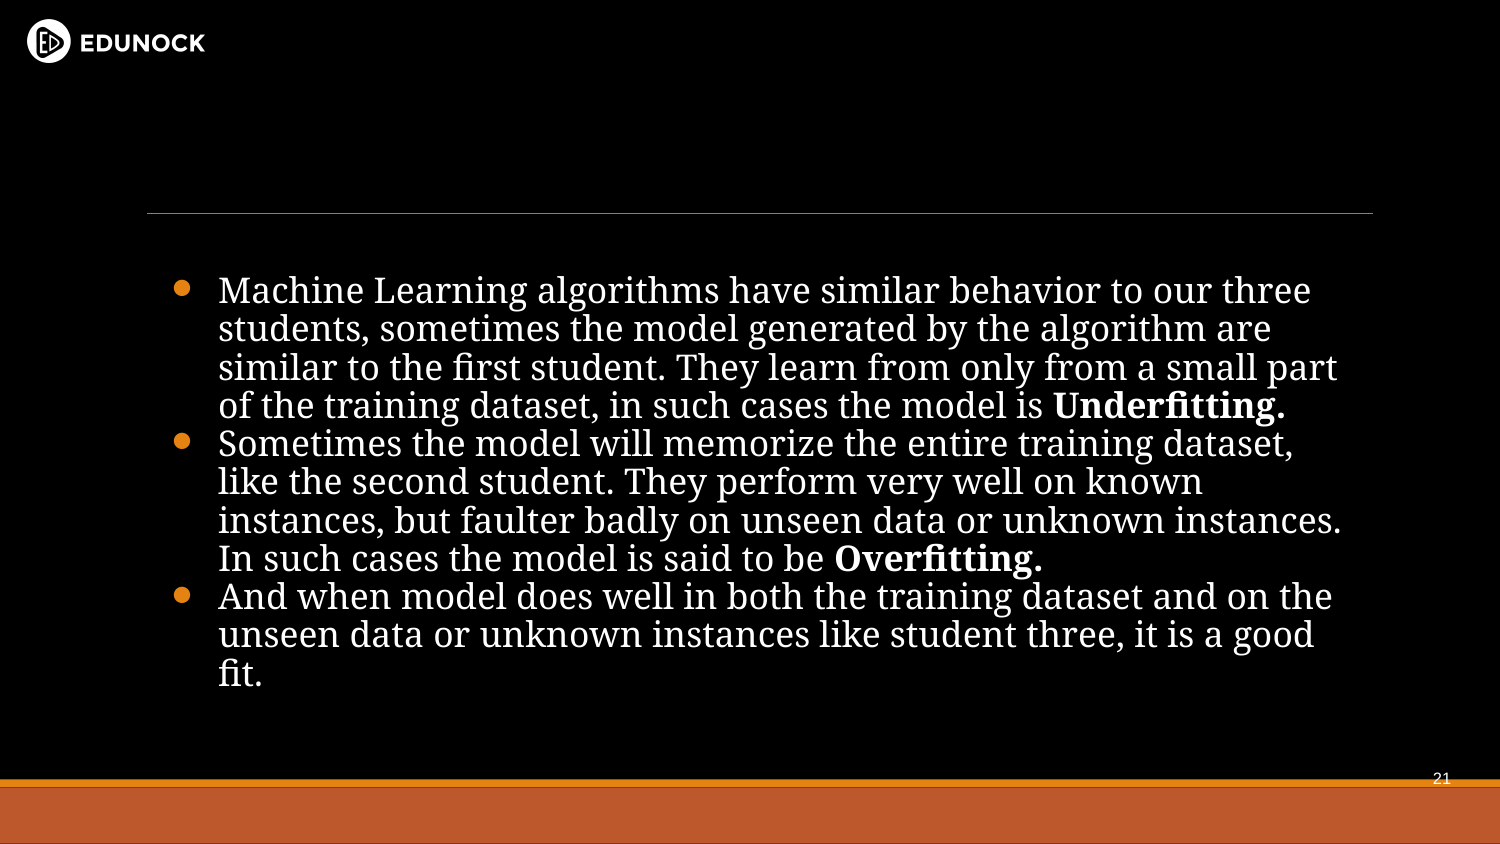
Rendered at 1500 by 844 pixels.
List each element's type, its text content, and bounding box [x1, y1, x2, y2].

picture [26, 18, 205, 64]
slide_number 21 [1376, 745, 1467, 810]
list Machine Learning algorithms have similar behavior to our three students, sometimes the model generated by the algorithm are similar to the first student. They learn from only from a small part of the training dataset, in such cases the model is Underfitting. Sometimes the model will memorize the entire training dataset, like the second student. They perform very well on known instances, but faulter badly on unseen data or unknown instances. In such cases the model is said to be Overfitting. And when model does well in both the training dataset and on the unseen data or unknown instances like student three, it is a good fit. [134, 257, 1366, 729]
